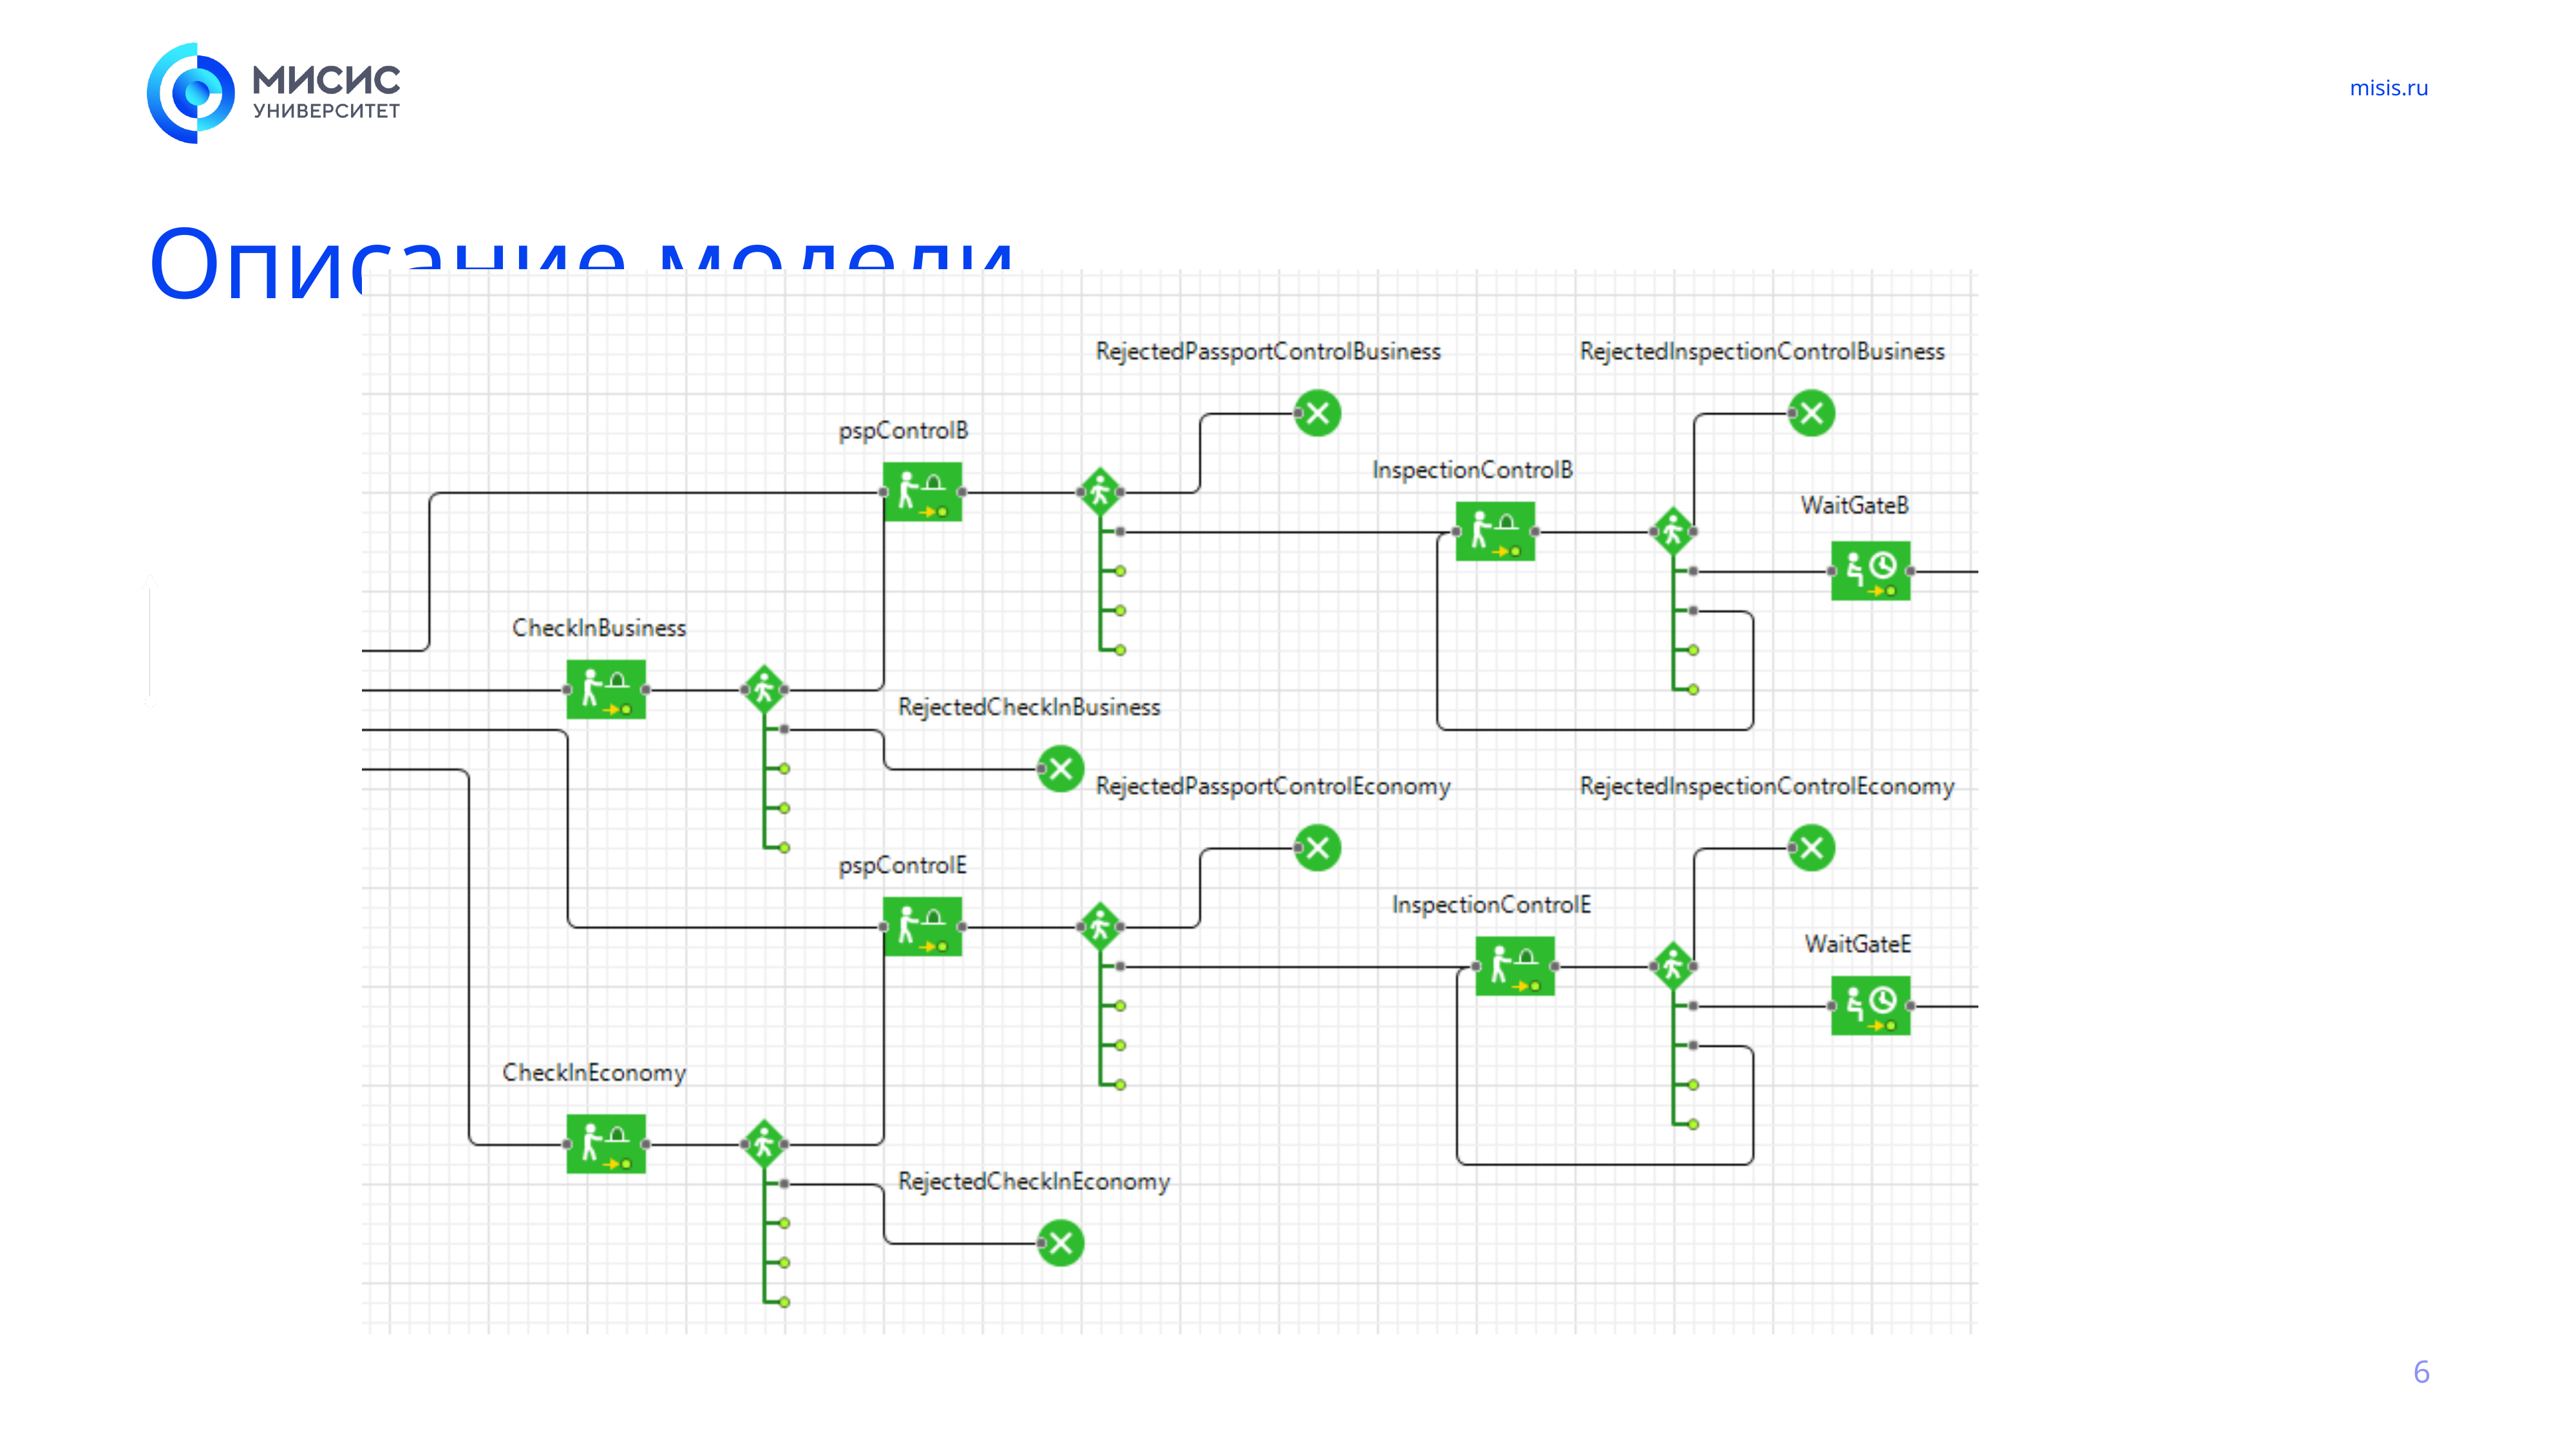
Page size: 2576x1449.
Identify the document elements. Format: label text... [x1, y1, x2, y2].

slide_number 6 [2092, 1334, 2441, 1412]
picture [362, 269, 1978, 1334]
picture [141, 573, 158, 707]
title Описание модели [137, 223, 1260, 341]
picture [147, 42, 401, 144]
